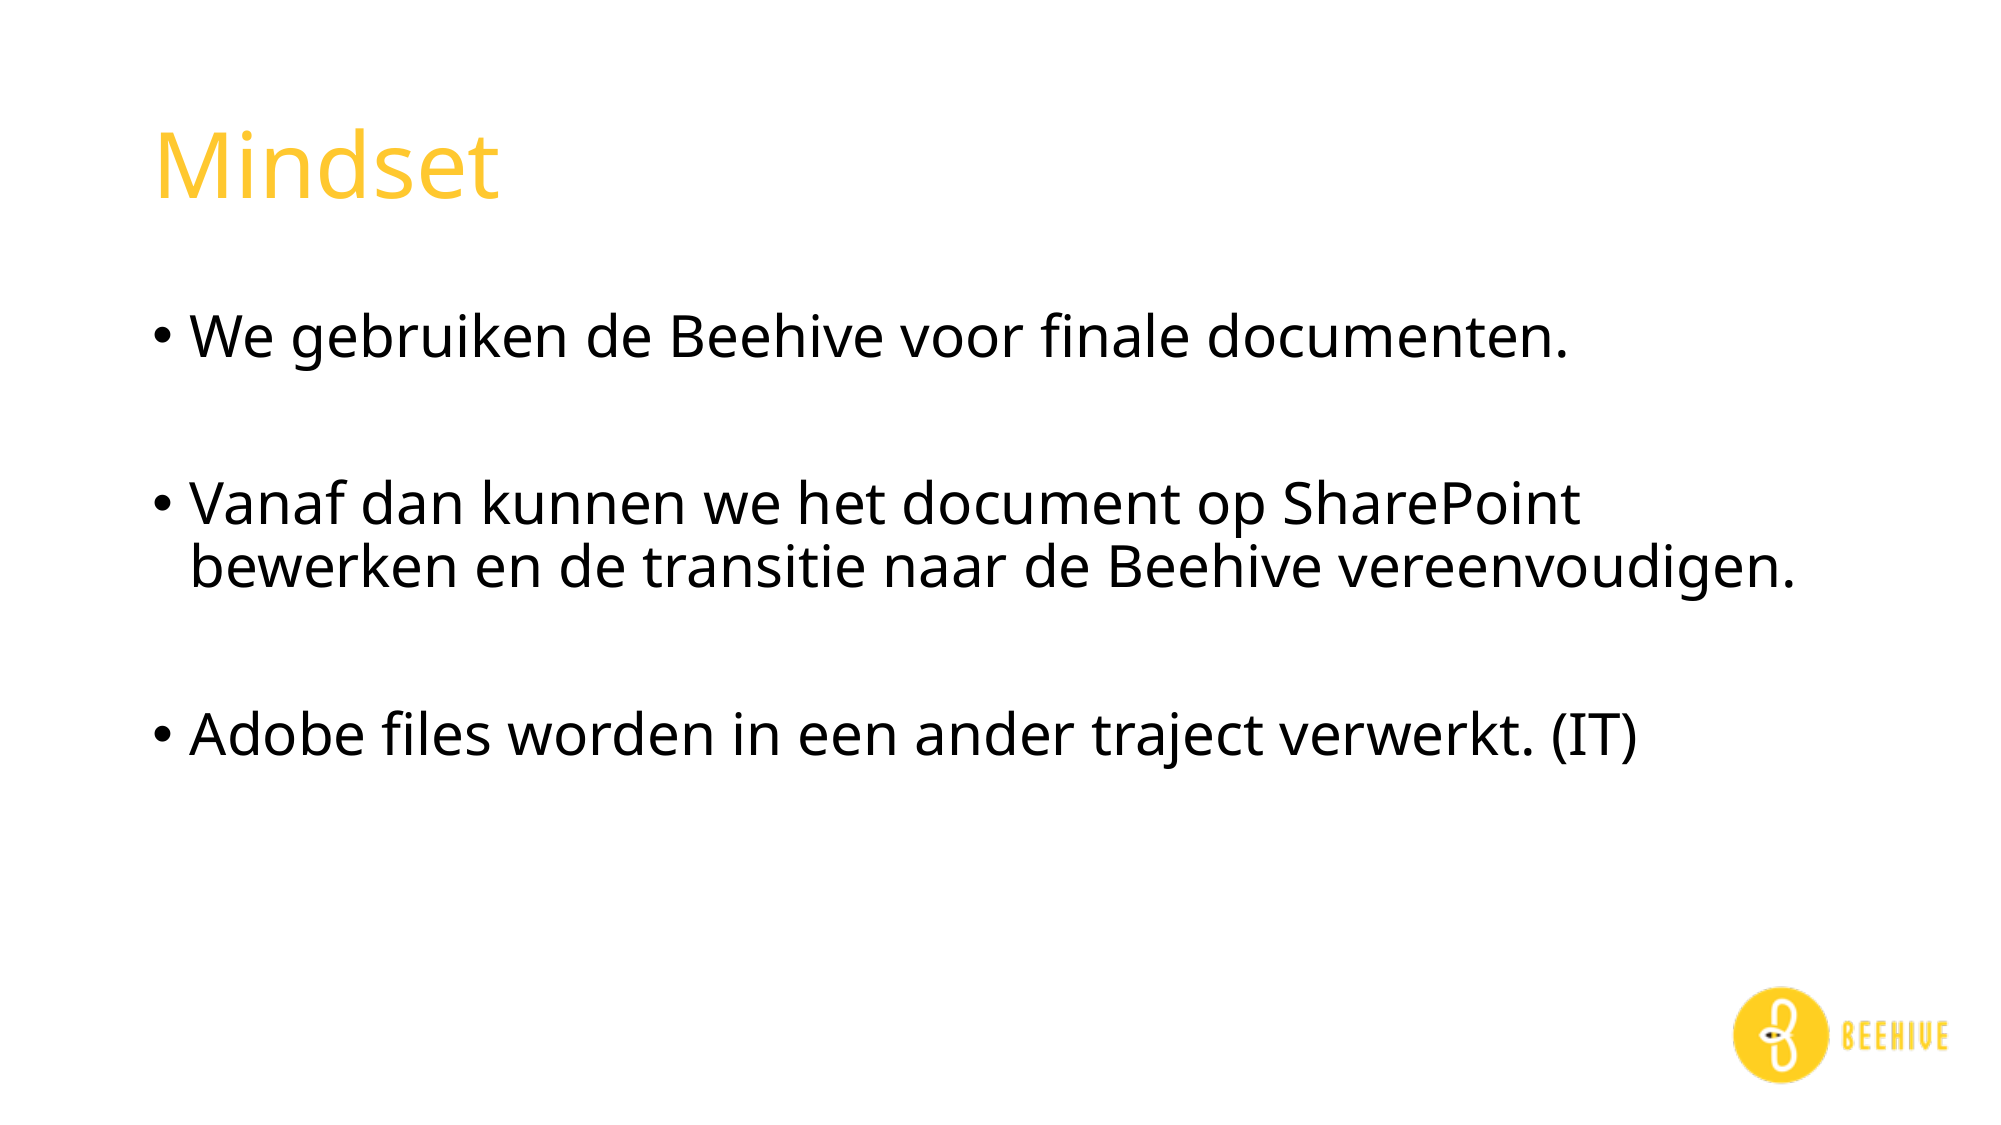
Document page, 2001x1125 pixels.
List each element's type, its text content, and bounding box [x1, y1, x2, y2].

title Mindset [137, 59, 1863, 278]
picture [1715, 960, 1966, 1111]
list We gebruiken de Beehive voor finale documenten. Vanaf dan kunnen we het document op SharePoint bewerken en de transitie naar de Beehive vereenvoudigen. Adobe files worden in een ander traject verwerkt. (IT) [137, 299, 1863, 1014]
